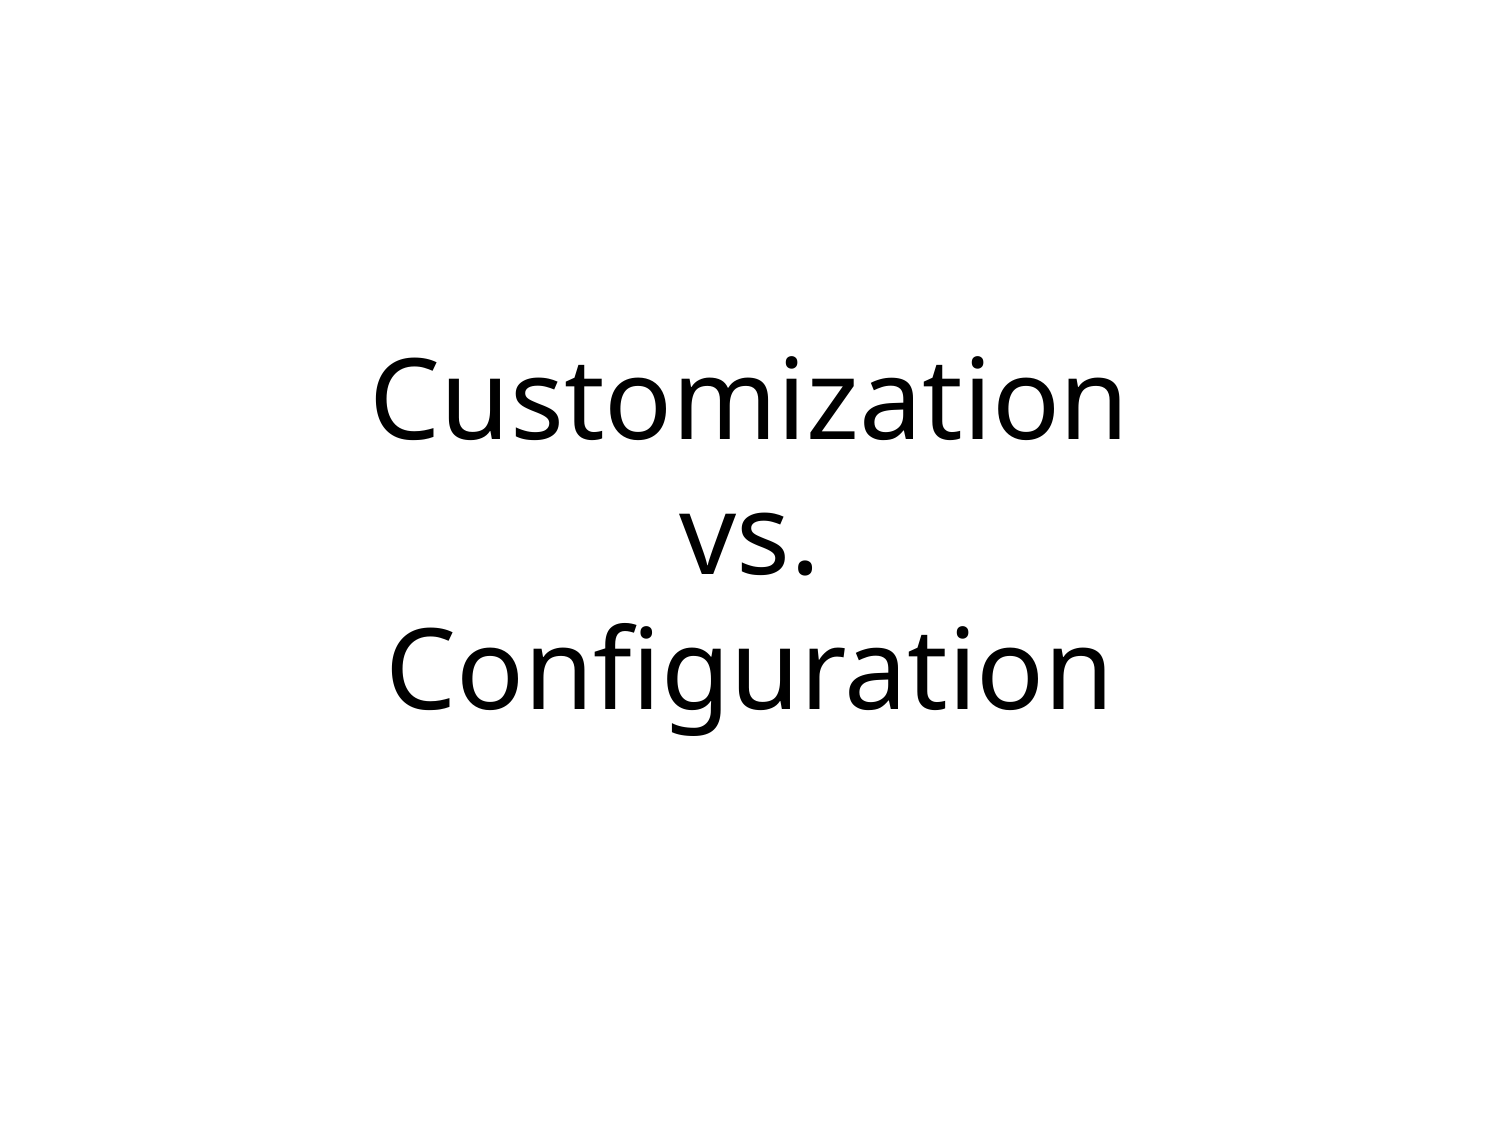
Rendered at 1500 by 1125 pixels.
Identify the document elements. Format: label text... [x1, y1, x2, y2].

text_box Customization vs. Configuration [312, 408, 1187, 651]
